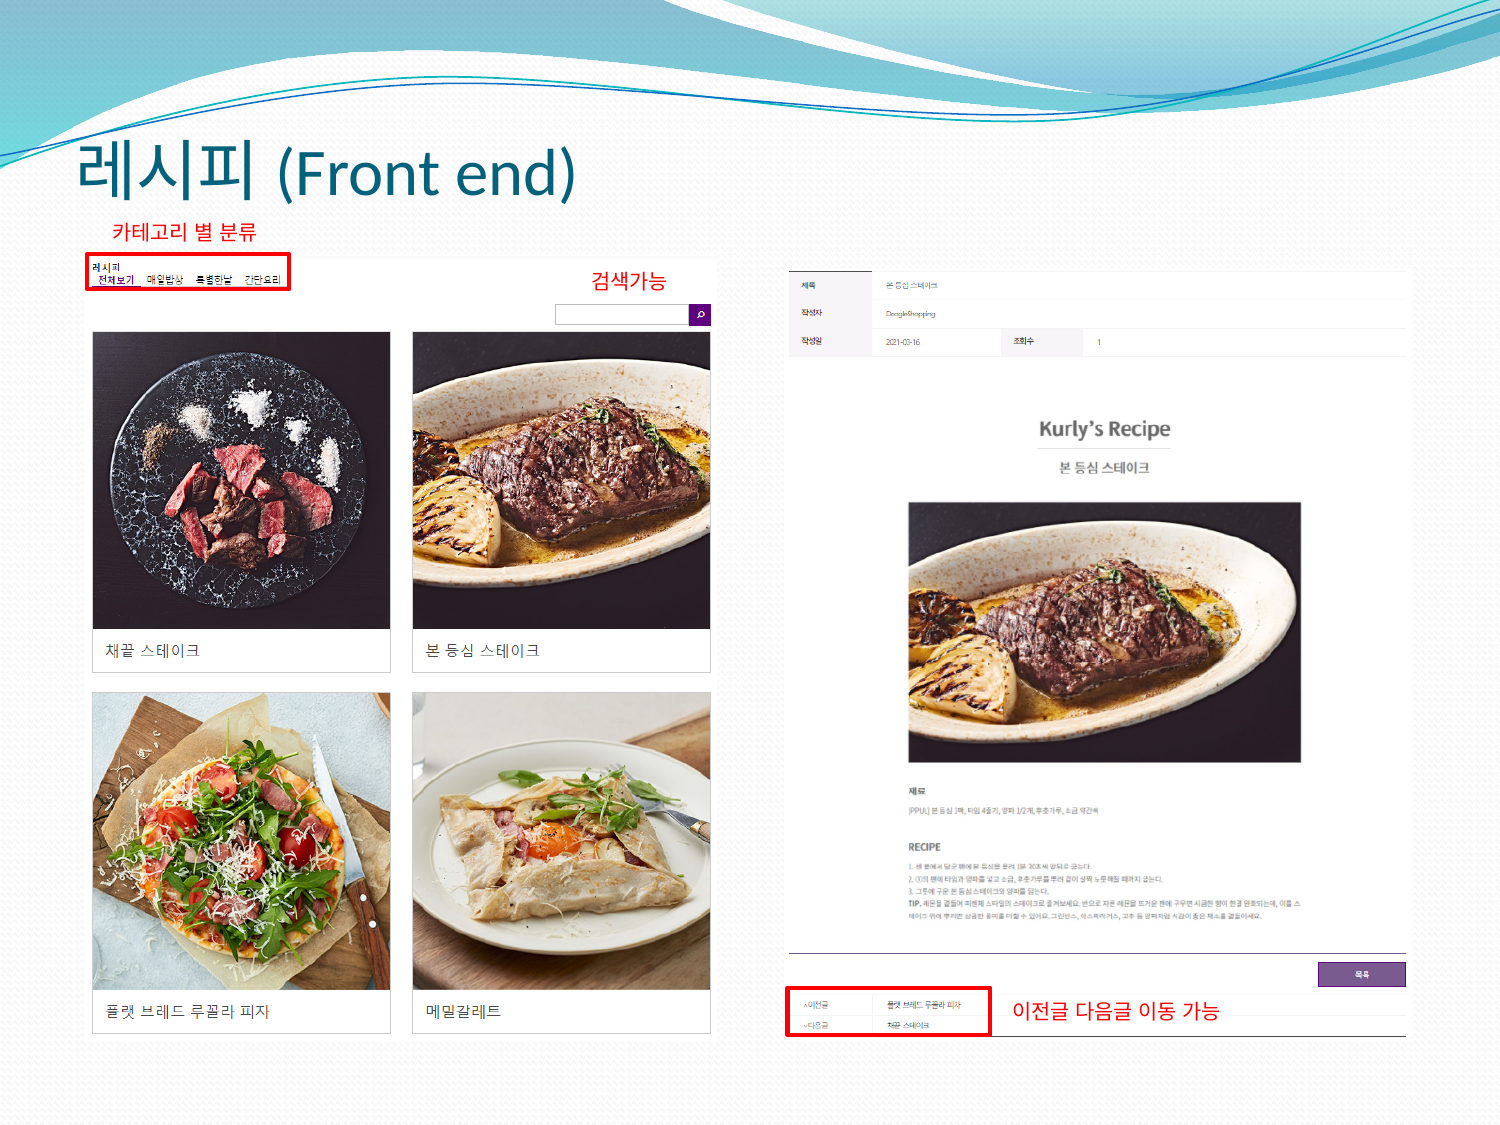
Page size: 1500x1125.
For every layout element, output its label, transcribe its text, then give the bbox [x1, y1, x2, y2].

picture [84, 253, 718, 1042]
title 레시피(Front end) [75, 101, 1425, 209]
picture [783, 267, 1412, 1042]
text_box 카테고리 별 분류 [51, 208, 319, 256]
